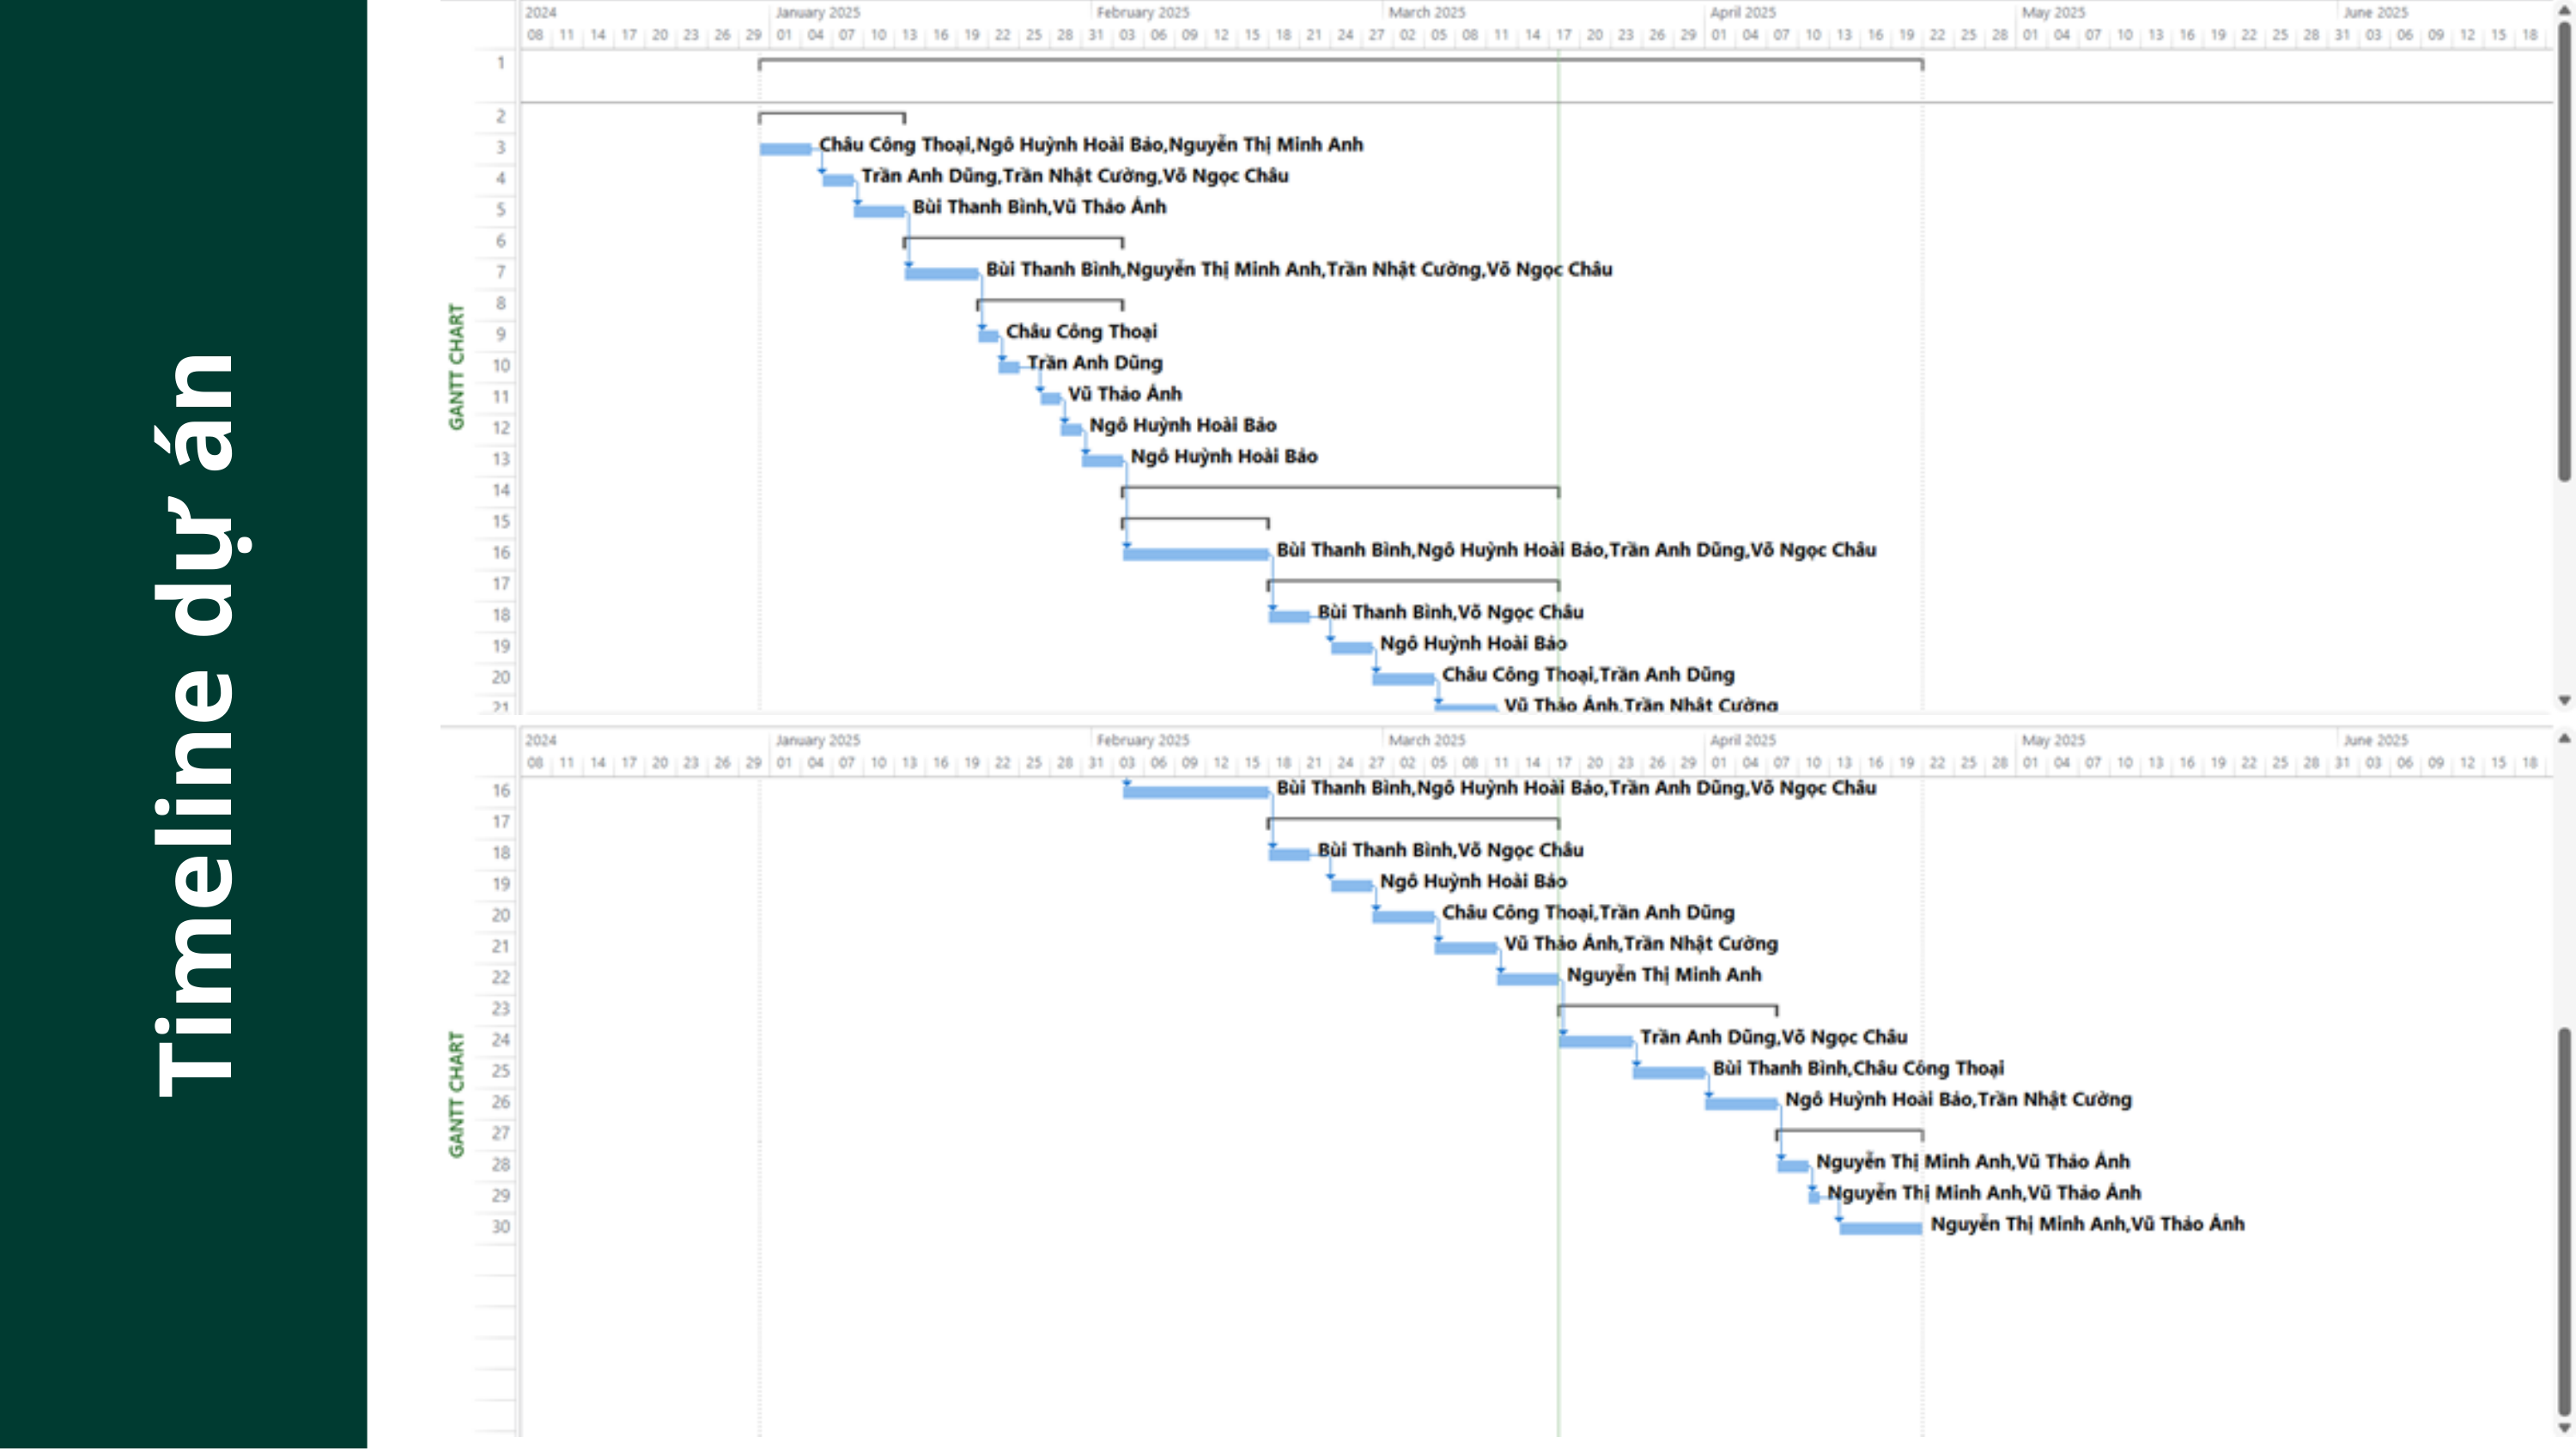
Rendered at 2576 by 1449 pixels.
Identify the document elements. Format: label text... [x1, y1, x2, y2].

text_box [440, 0, 2576, 716]
text_box [440, 724, 2576, 1437]
text_box [0, 0, 368, 1449]
text_box Timeline dự án [101, 306, 252, 1142]
